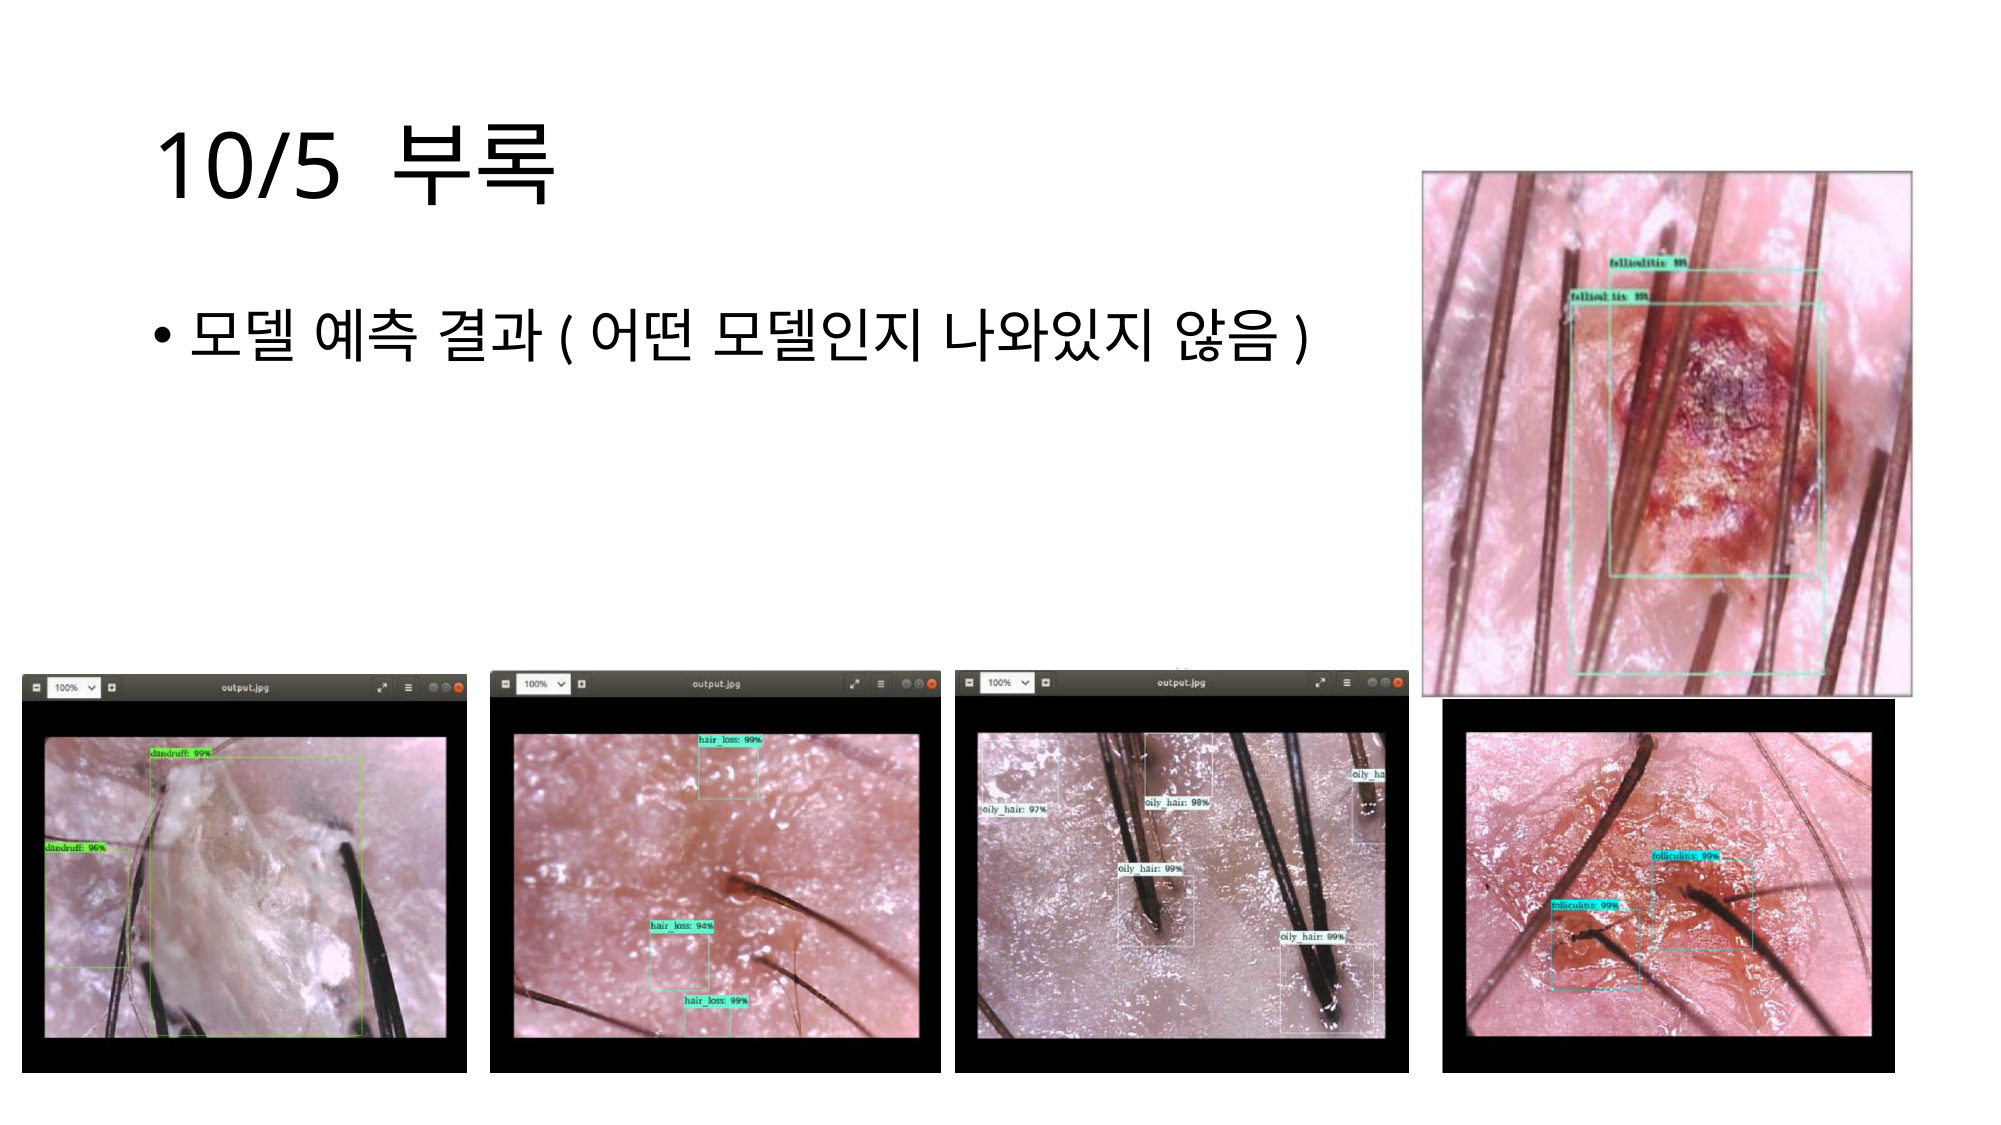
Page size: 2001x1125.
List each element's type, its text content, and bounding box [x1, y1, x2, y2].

list 모델 예측 결과(어떤 모델인지 나와있지 않음) [137, 299, 1419, 1014]
picture [490, 668, 941, 1073]
picture [21, 674, 467, 1073]
picture [955, 168, 1916, 1073]
title 10/5 부록 [137, 59, 1863, 278]
